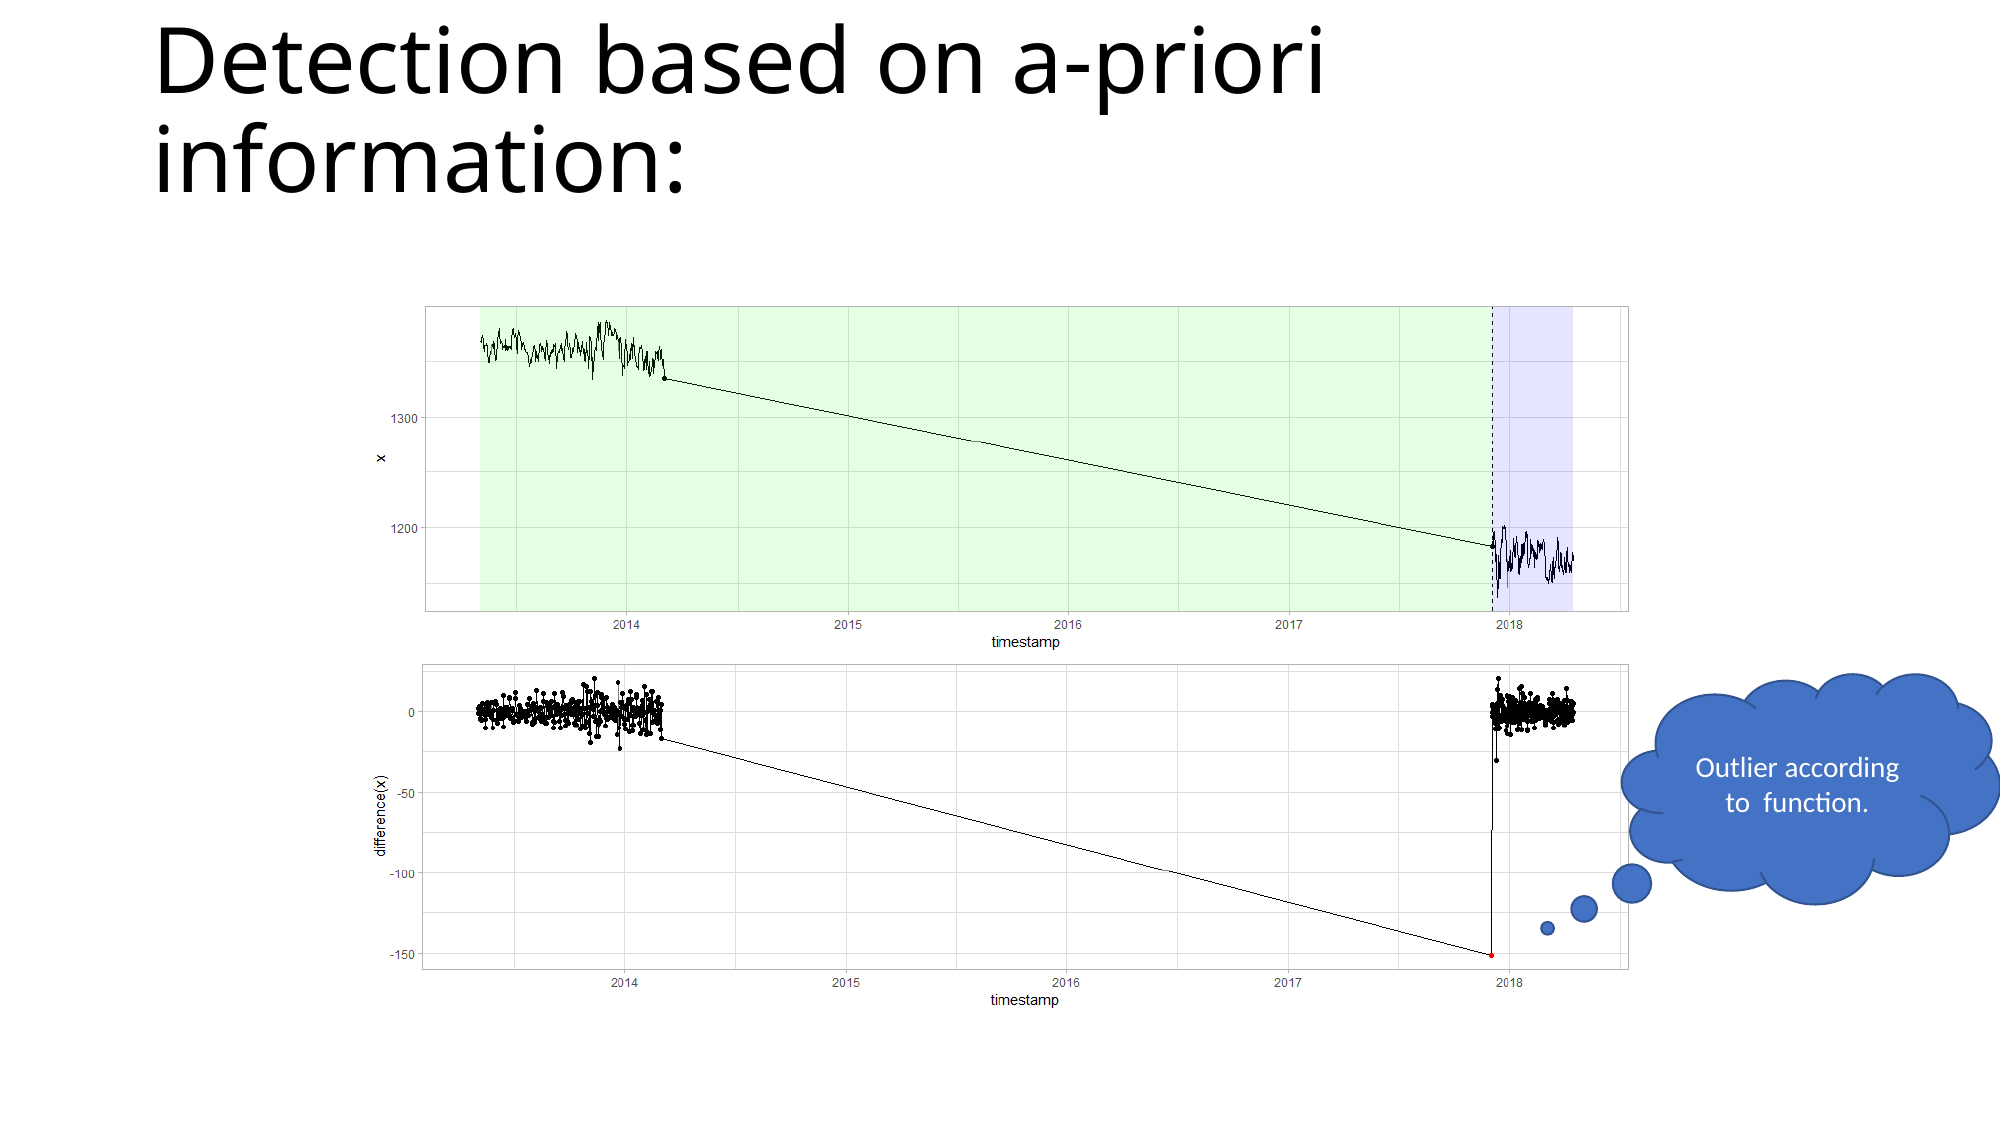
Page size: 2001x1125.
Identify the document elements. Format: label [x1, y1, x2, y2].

list [365, 299, 1635, 1014]
